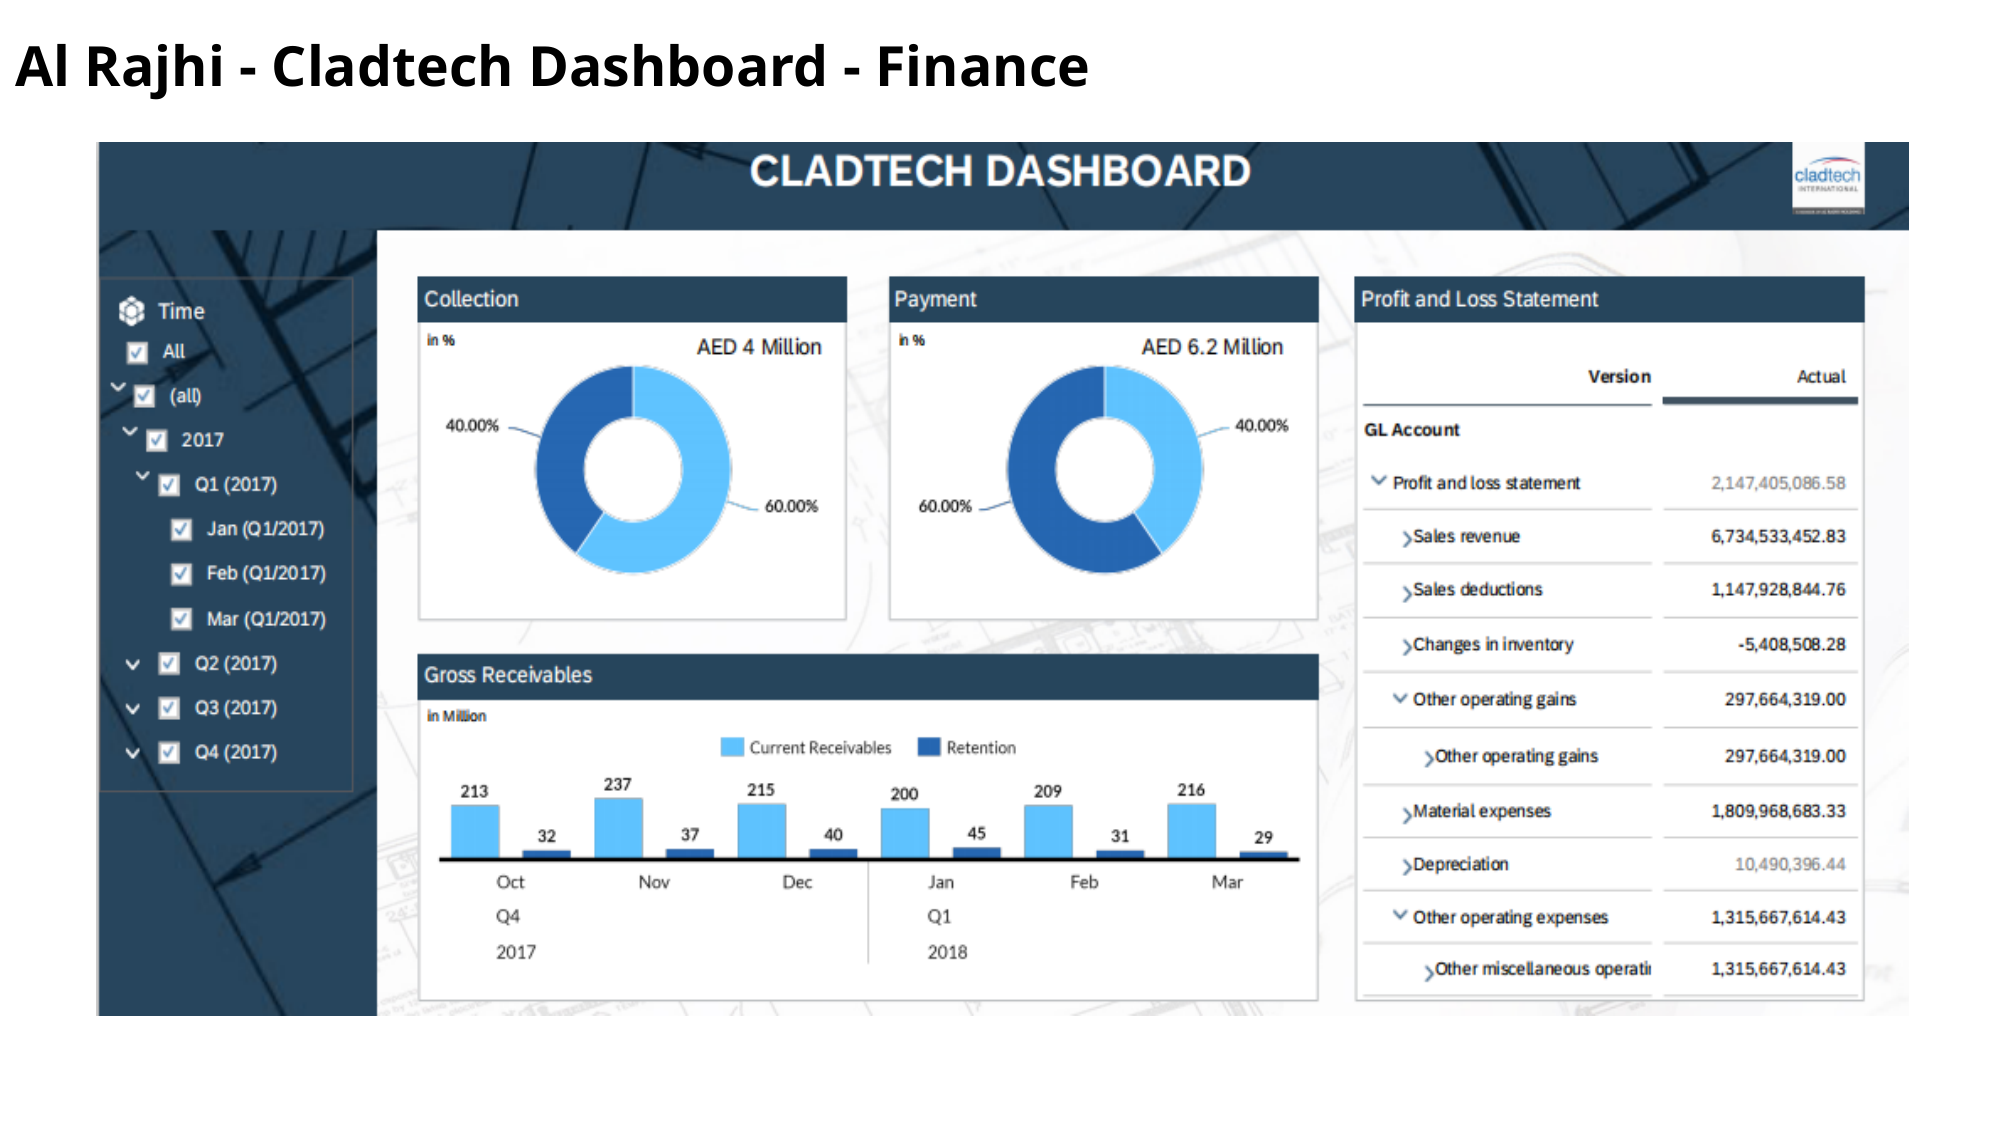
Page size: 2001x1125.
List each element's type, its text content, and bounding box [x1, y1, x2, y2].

title Al Rajhi - Cladtech Dashboard - Finance [0, 16, 2000, 106]
picture [96, 142, 1909, 1016]
